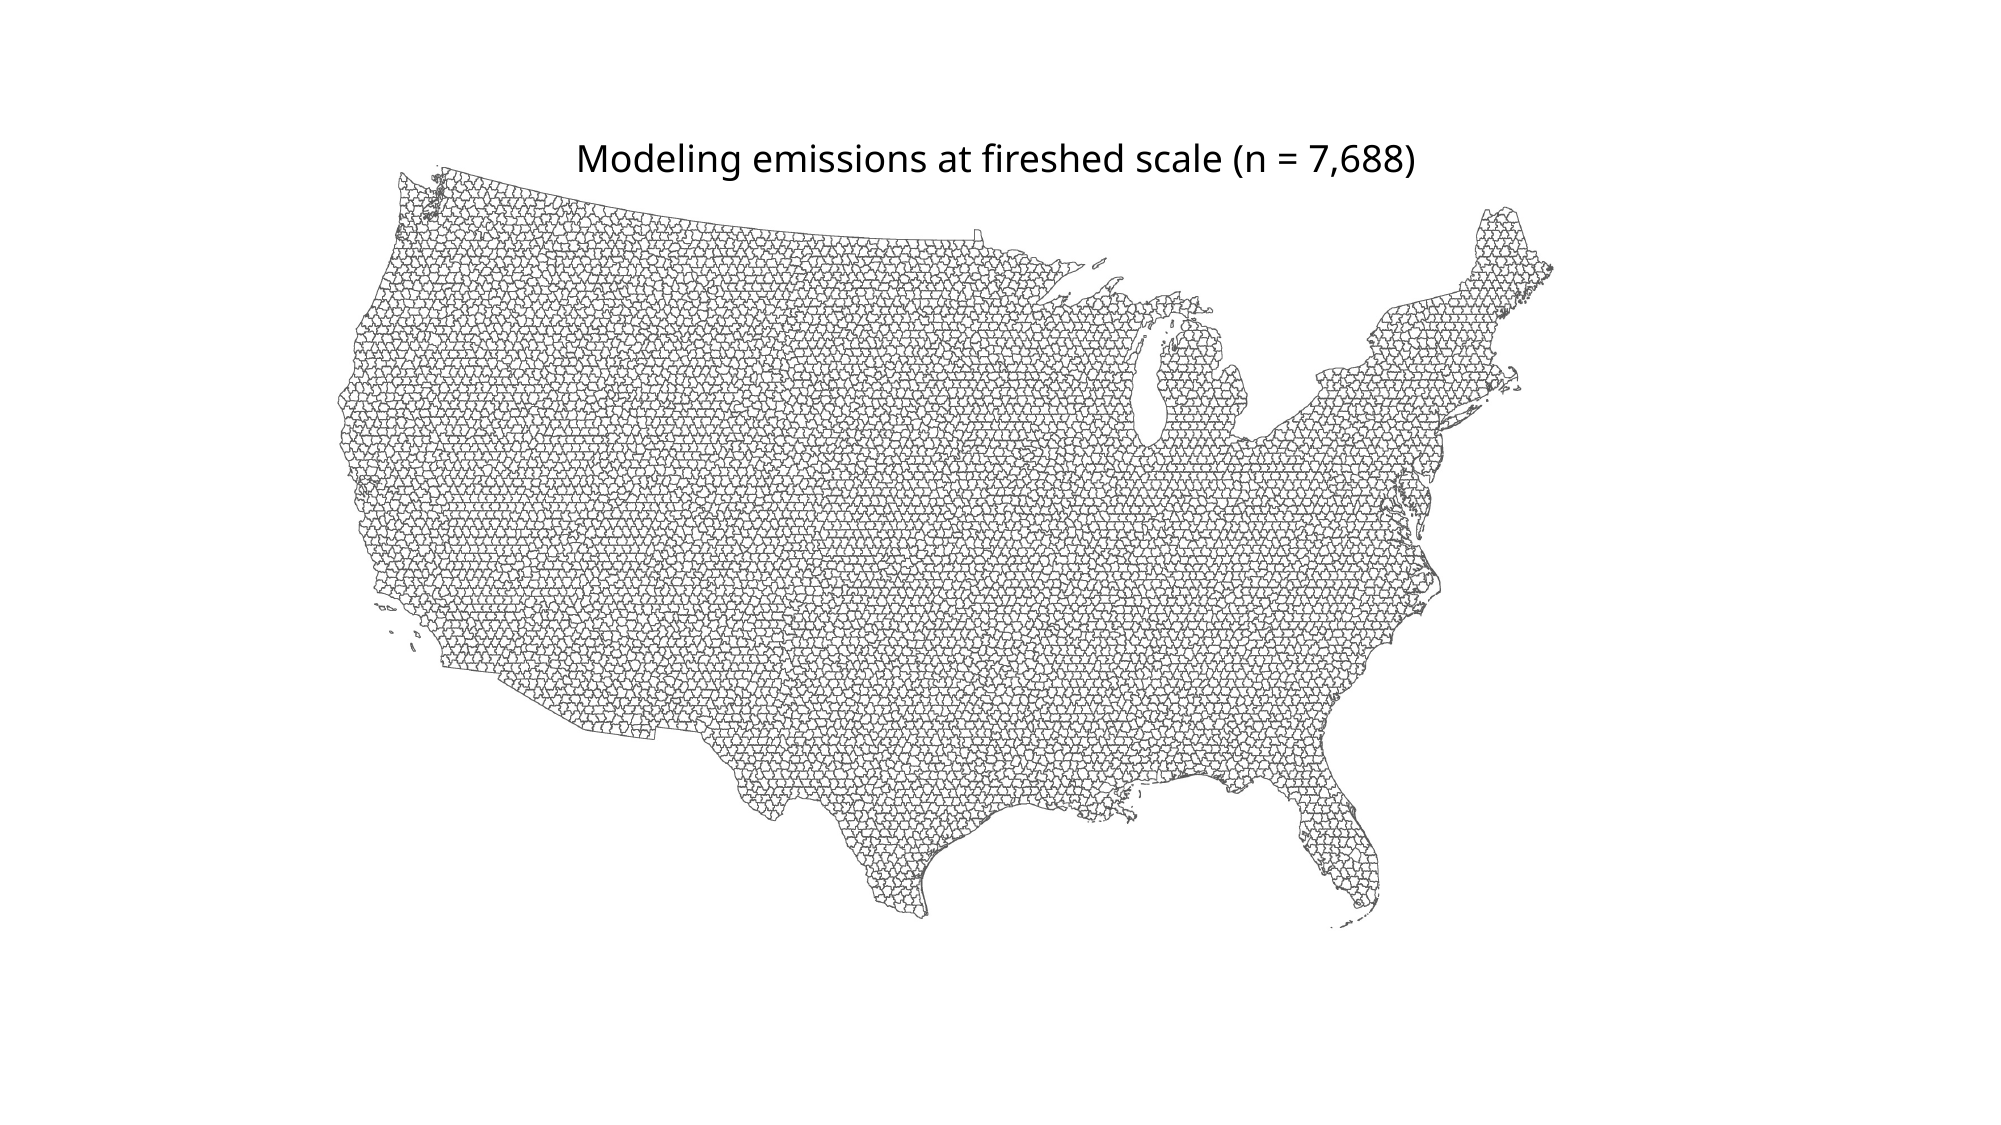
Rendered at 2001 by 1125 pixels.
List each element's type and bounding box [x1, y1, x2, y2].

picture [276, 127, 1613, 967]
